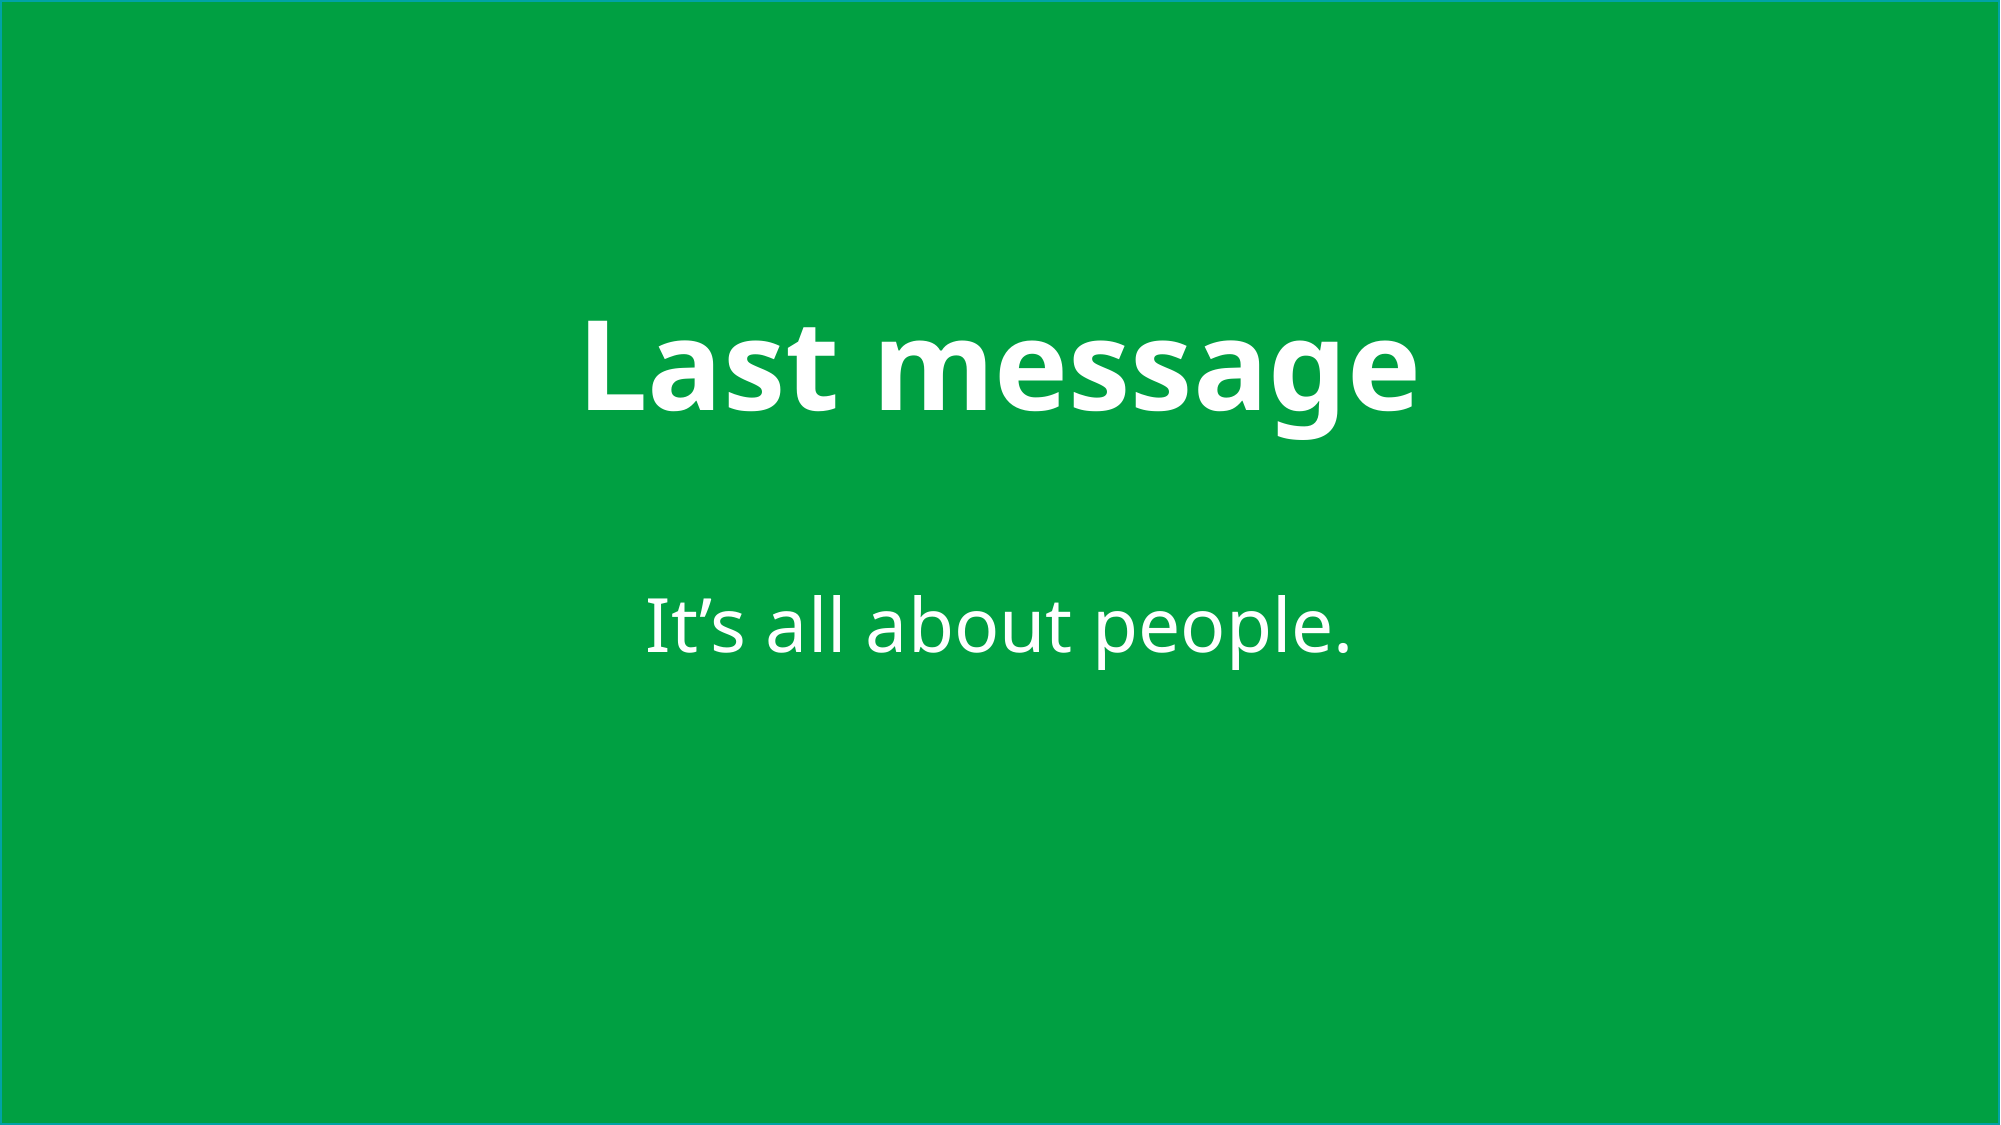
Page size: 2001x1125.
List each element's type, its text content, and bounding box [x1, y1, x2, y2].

text_box [0, 0, 2000, 1125]
title Last message [137, 274, 1863, 417]
list It’s all about people. [137, 417, 1863, 816]
